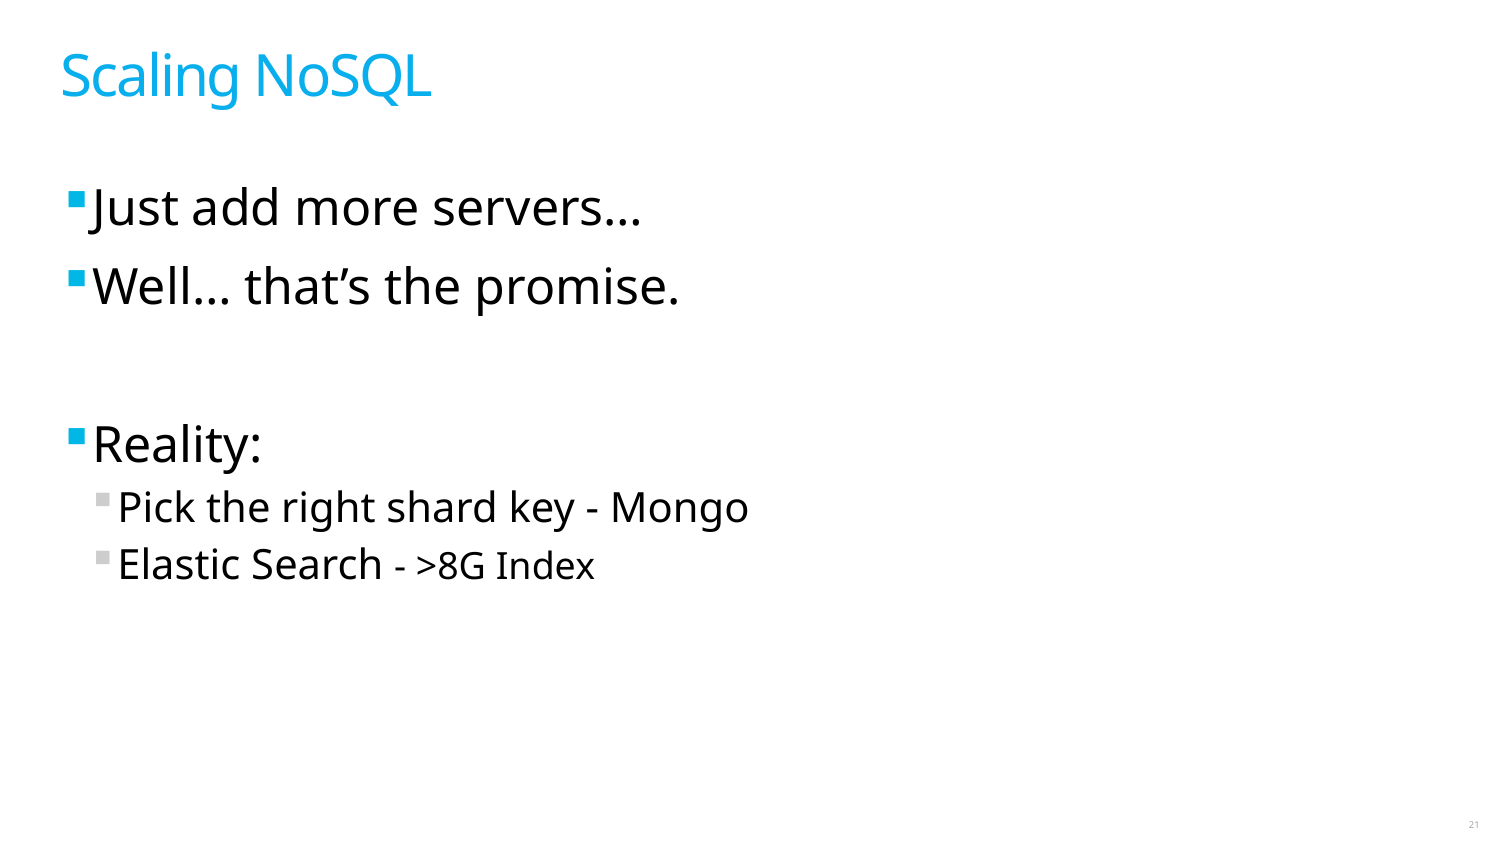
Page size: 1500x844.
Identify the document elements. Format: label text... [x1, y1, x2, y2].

title Scaling NoSQL [38, 34, 1463, 118]
slide_number 21 [1144, 813, 1495, 839]
list Just add more servers… Well… that’s the promise. Reality: Pick the right shard key - Mongo Elastic Search - >8G Index [64, 175, 1436, 601]
